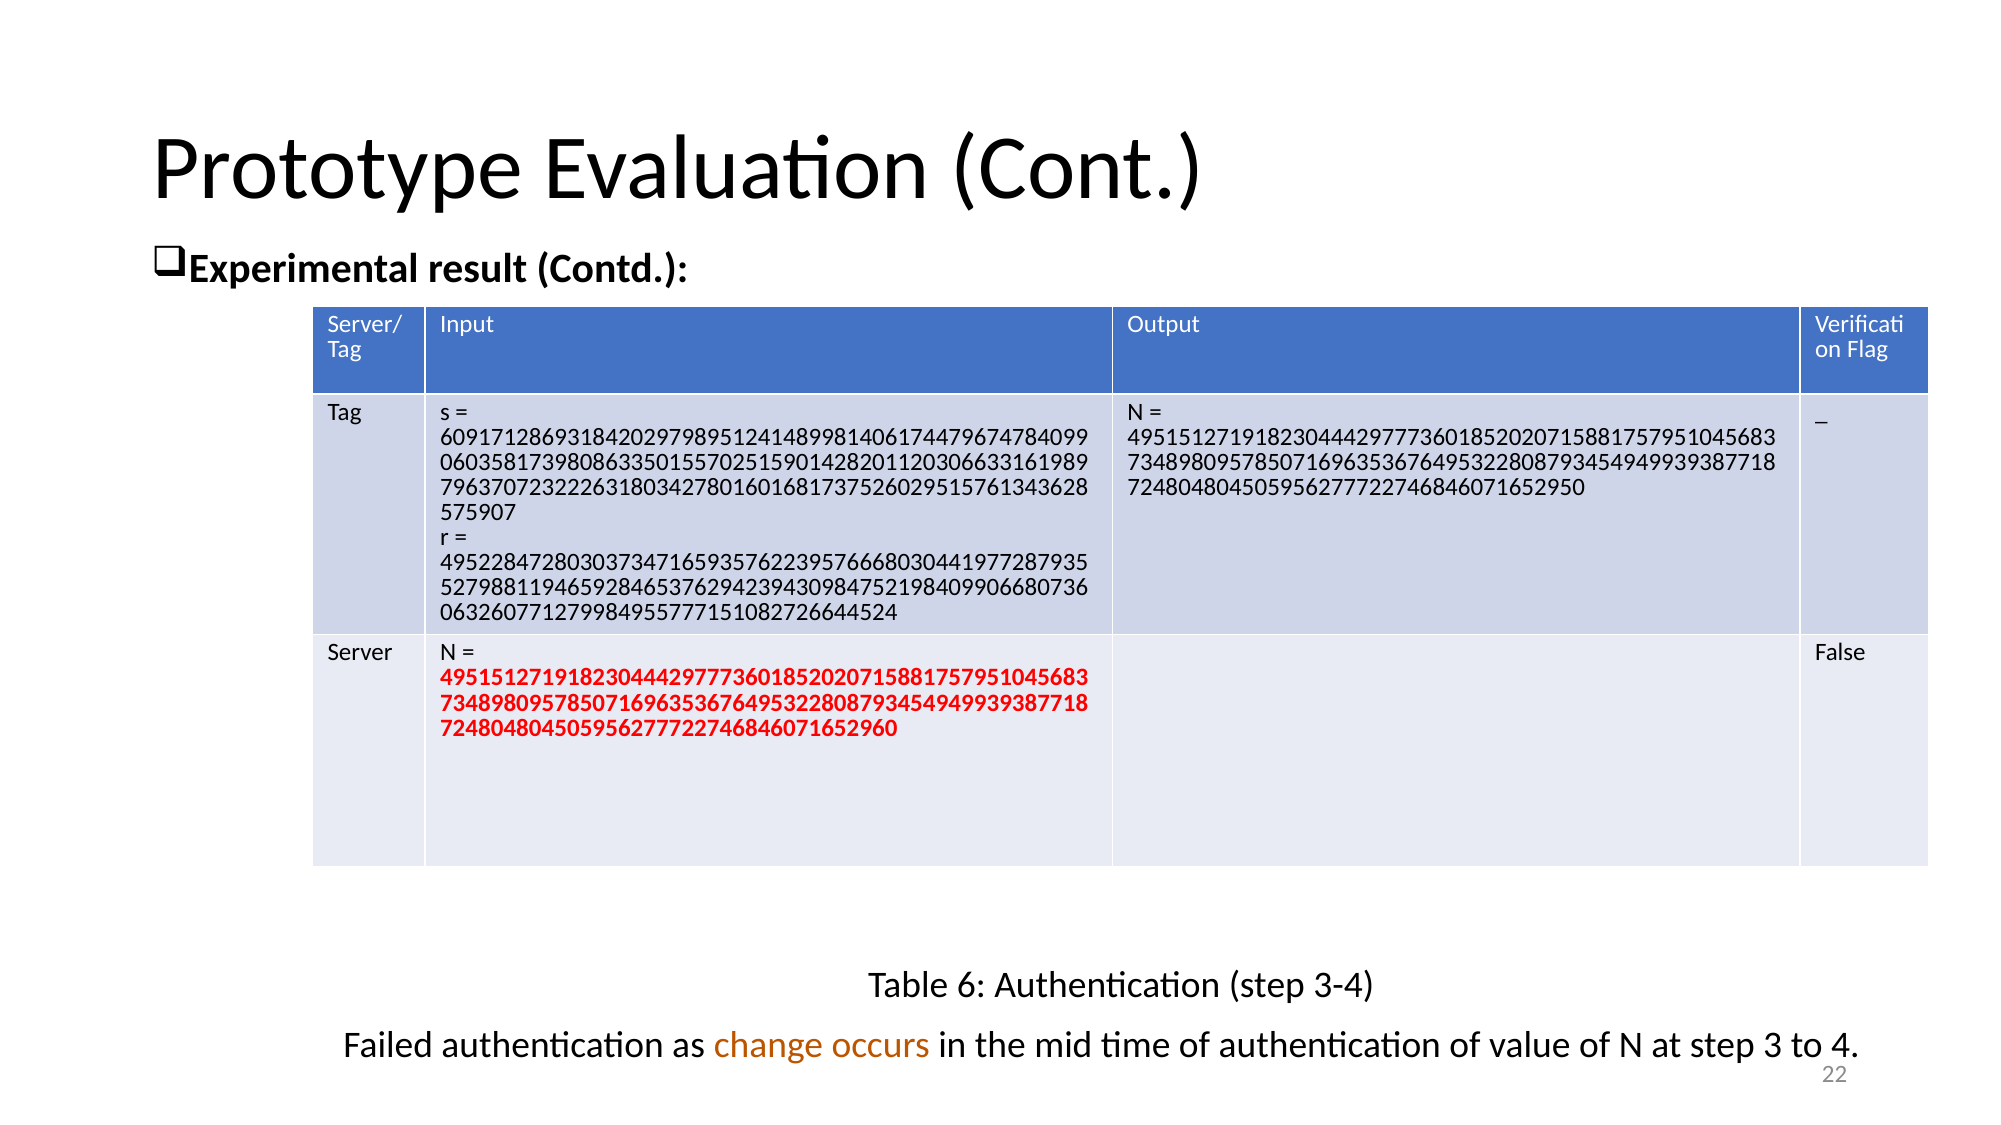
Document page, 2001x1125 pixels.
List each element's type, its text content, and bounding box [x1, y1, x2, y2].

table_cell False [1801, 635, 1928, 866]
table_header Input [426, 307, 1112, 393]
title Prototype Evaluation (Cont.) [137, 59, 1863, 238]
slide_number 22 [1412, 1073, 1863, 1103]
table_cell _ [1801, 395, 1928, 634]
table_cell [1113, 635, 1799, 866]
list Experimental result (Contd.): [136, 238, 1886, 1014]
table_cell Tag [313, 395, 424, 634]
table_header Verification Flag [1801, 307, 1928, 393]
table_cell Server [313, 635, 424, 866]
table_cell N = 495151271918230444297773601852020715881757951045683734898095785071696353676495322808793454949939387718724804804505956277722746846071652960 [426, 635, 1112, 866]
table_cell N = 495151271918230444297773601852020715881757951045683734898095785071696353676495322808793454949939387718724804804505956277722746846071652950 [1113, 395, 1799, 634]
table_cell s = 609171286931842029798951241489981406174479674784099060358173980863350155702515901428201120306633161989796370723222631803427801601681737526029515761343628575907 r = 495228472803037347165935762239576668030441977287935527988119465928465376294239430984752198409906680736063260771279984955777151082726644524 [426, 395, 1112, 634]
table_header Output [1113, 307, 1799, 393]
text_box Failed authentication as change occurs in the mid time of authentication of value of N at step 3 to 4. [328, 1012, 1877, 1073]
table_header Server/Tag [313, 307, 424, 393]
text_box Table 6: Authentication (step 3-4) [853, 953, 1390, 1012]
